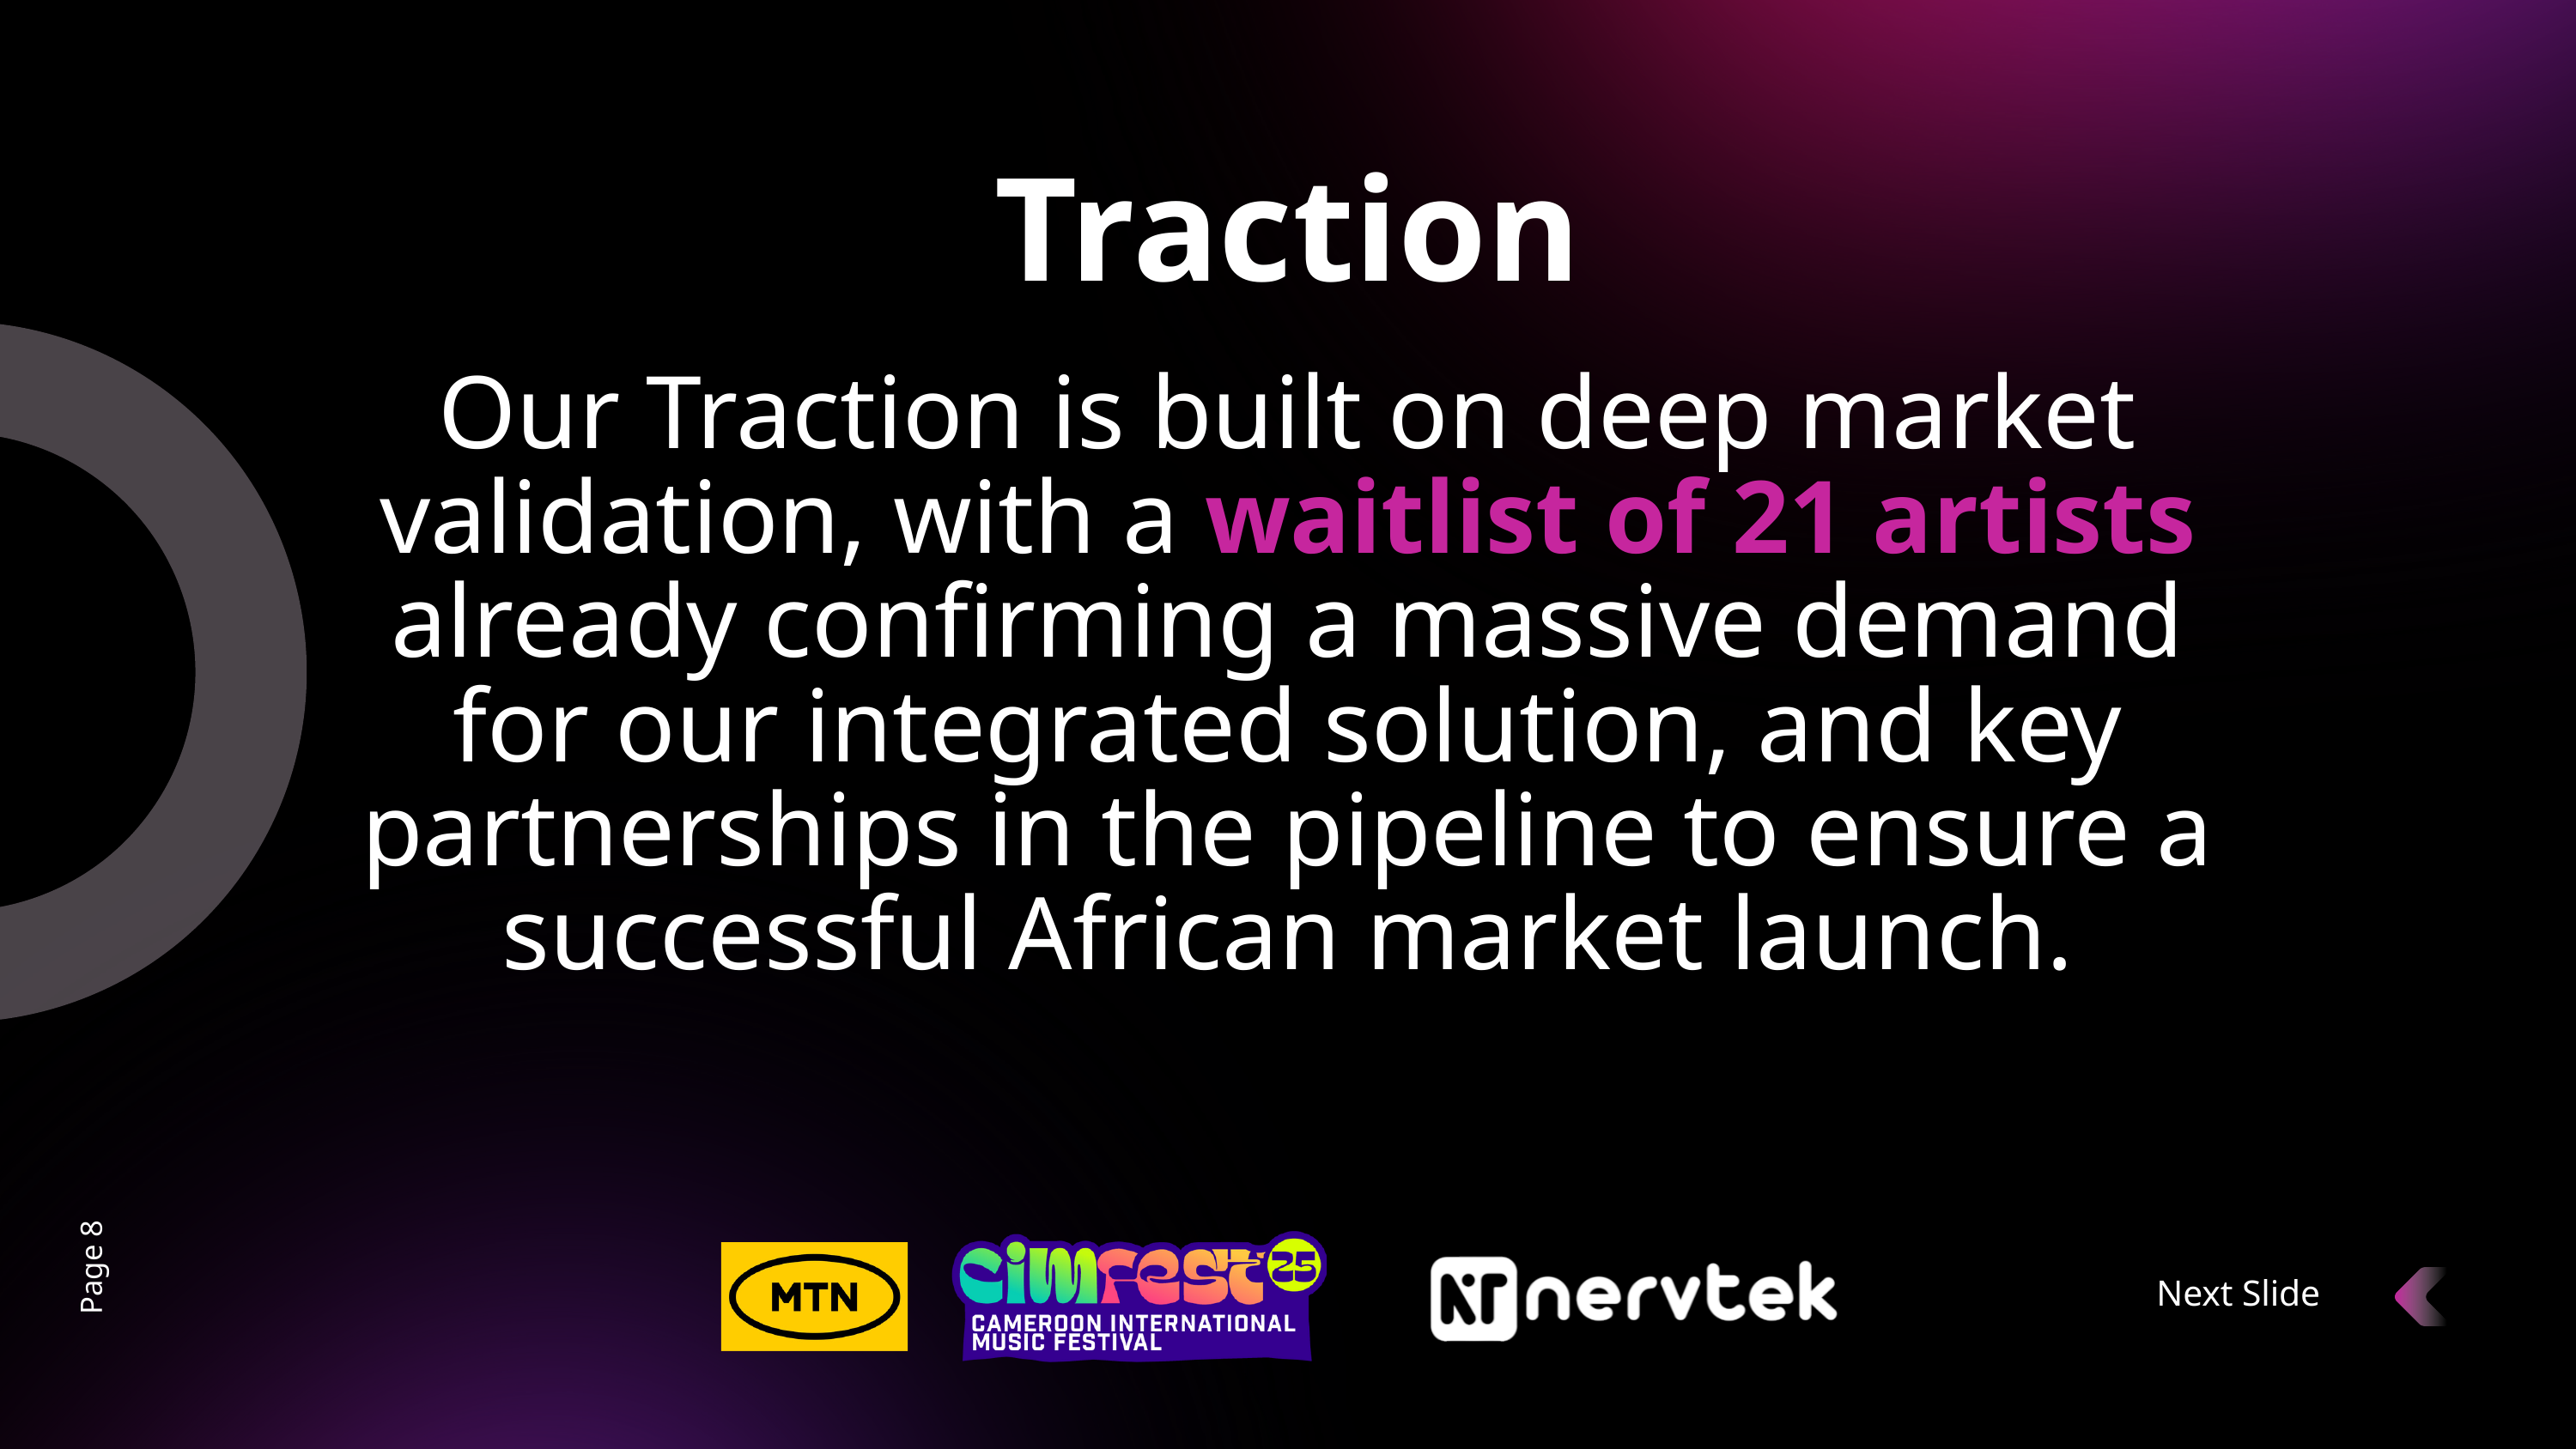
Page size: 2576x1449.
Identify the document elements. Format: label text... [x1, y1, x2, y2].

text_box [0, 764, 1383, 1449]
text_box [2394, 1267, 2453, 1326]
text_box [720, 1227, 1856, 1367]
text_box Page 8 [76, 1191, 108, 1343]
text_box Our Traction is built on deep market validation, with a waitlist of 21 artists already confirming a massive demand for our integrated solution, and key partnerships in the pipeline to ensure a successful African market launch. [319, 364, 2257, 990]
text_box Next Slide [2156, 1276, 2394, 1313]
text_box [0, 376, 252, 967]
text_box Traction [319, 161, 2257, 310]
text_box [919, 0, 2576, 765]
